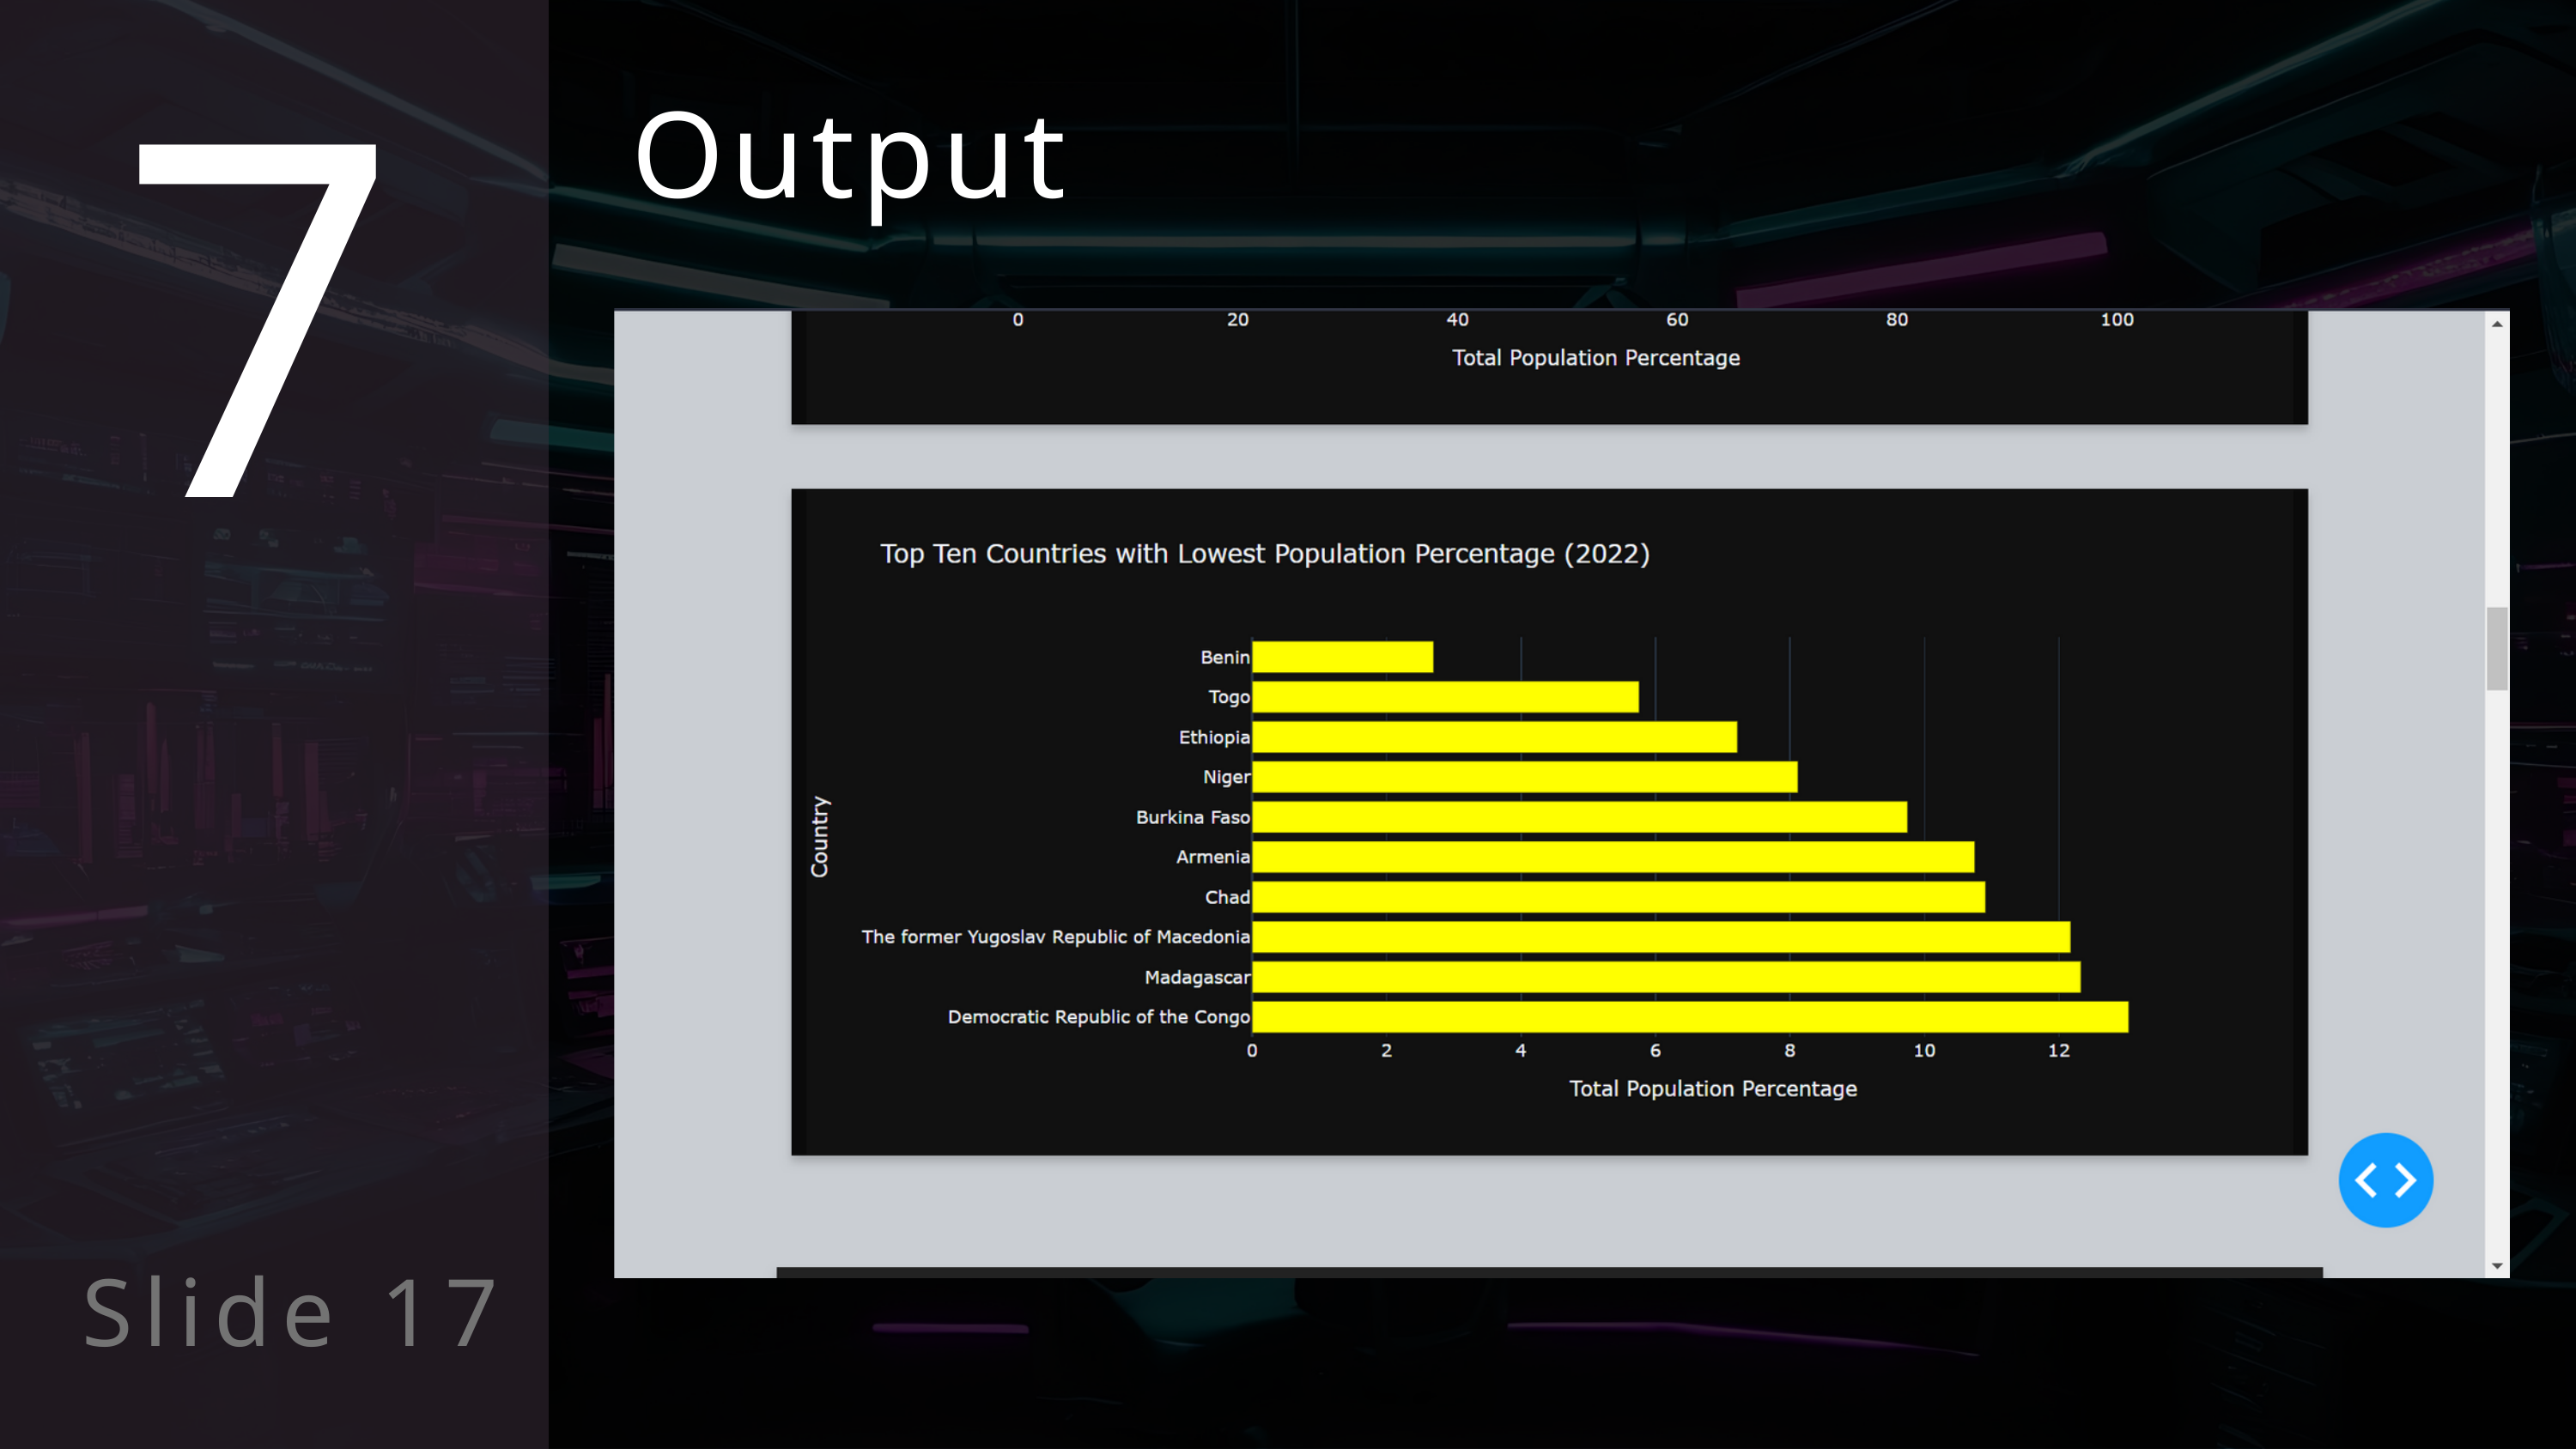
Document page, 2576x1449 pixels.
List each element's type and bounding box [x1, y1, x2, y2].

text_box [556, 0, 2576, 1449]
text_box [0, 0, 550, 1449]
